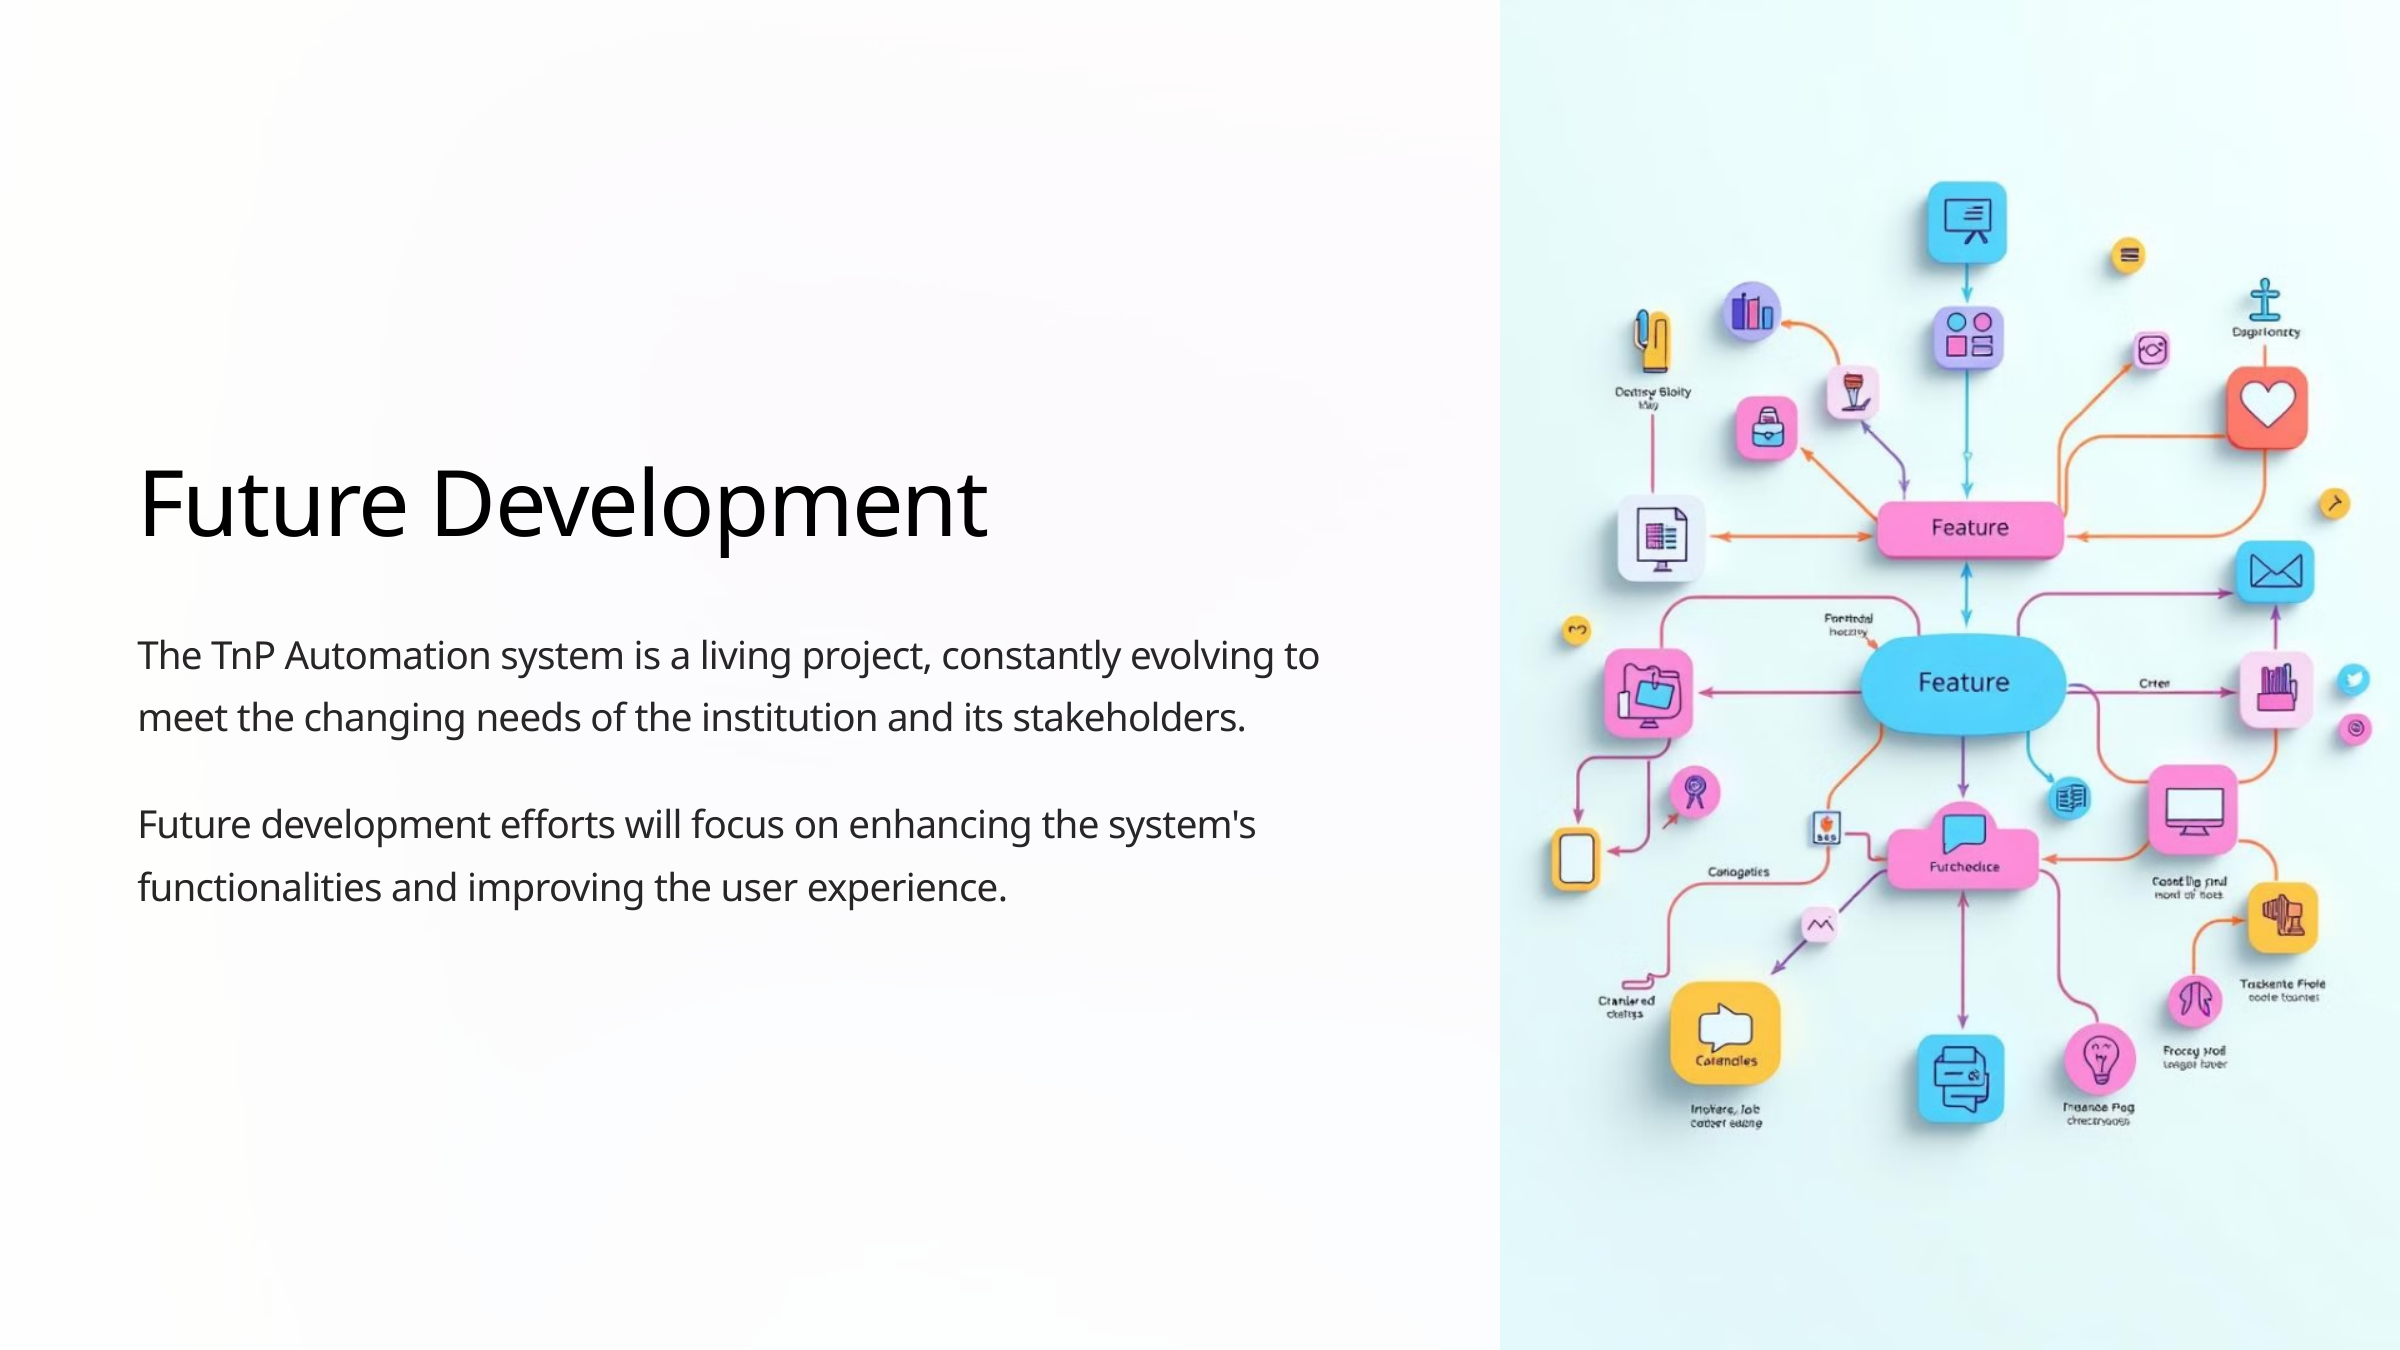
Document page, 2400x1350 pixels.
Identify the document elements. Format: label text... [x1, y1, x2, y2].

picture [1499, 0, 2400, 1350]
text_box Future development efforts will focus on enhancing the system's functionalities and improving the user experience. [137, 784, 1363, 910]
text_box Future Development [137, 440, 1062, 556]
text_box The TnP Automation system is a living project, constantly evolving to meet the changing needs of the institution and its stakeholders. [137, 614, 1363, 740]
